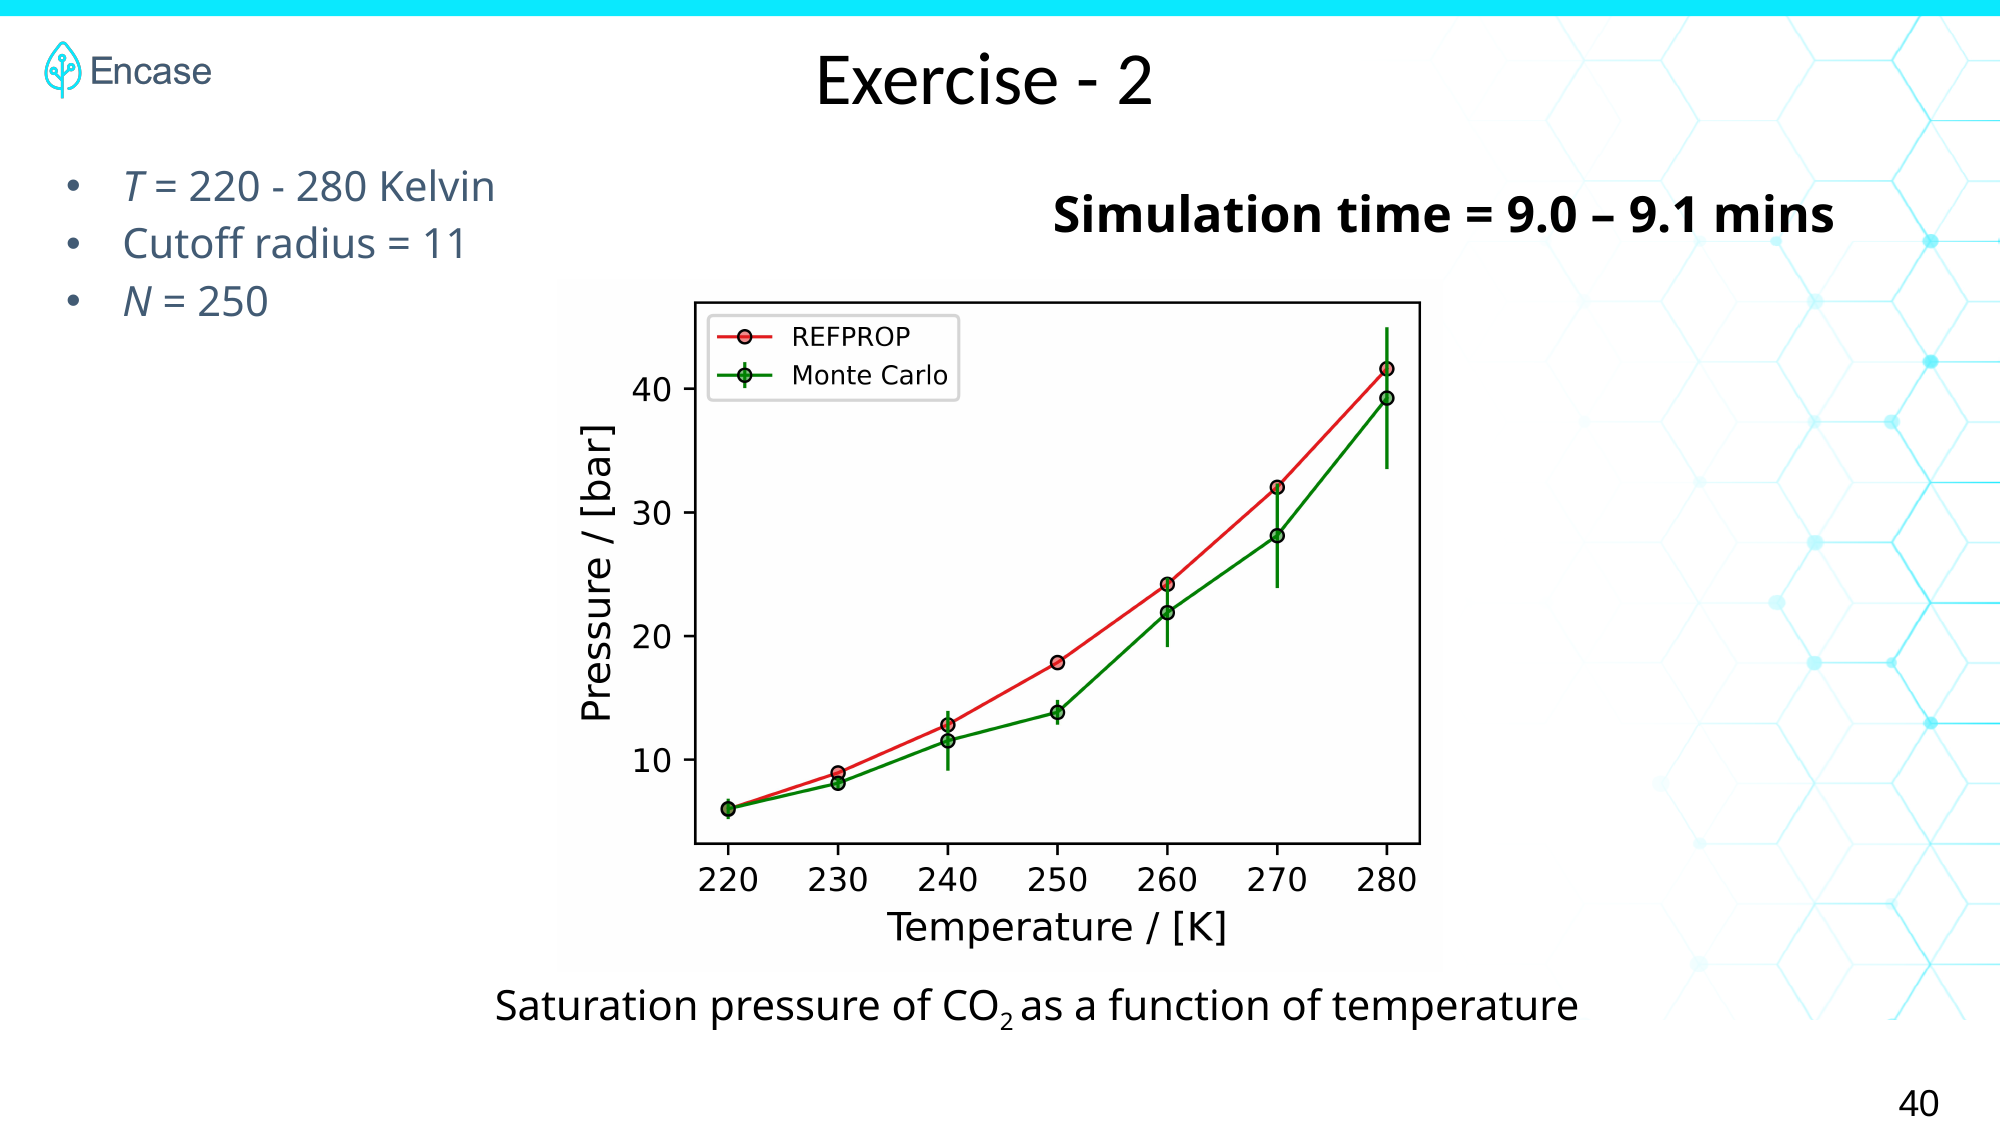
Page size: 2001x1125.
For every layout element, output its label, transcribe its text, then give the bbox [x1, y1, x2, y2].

text_box Saturation pressure of CO2 as a function of temperature [209, 971, 1865, 1043]
picture [0, 17, 2000, 1020]
text_box 40 [1877, 1071, 1966, 1111]
text_box Simulation time = 9.0 – 9.1 mins [999, 175, 1914, 251]
text_box Exercise - 2 [800, 17, 1200, 144]
